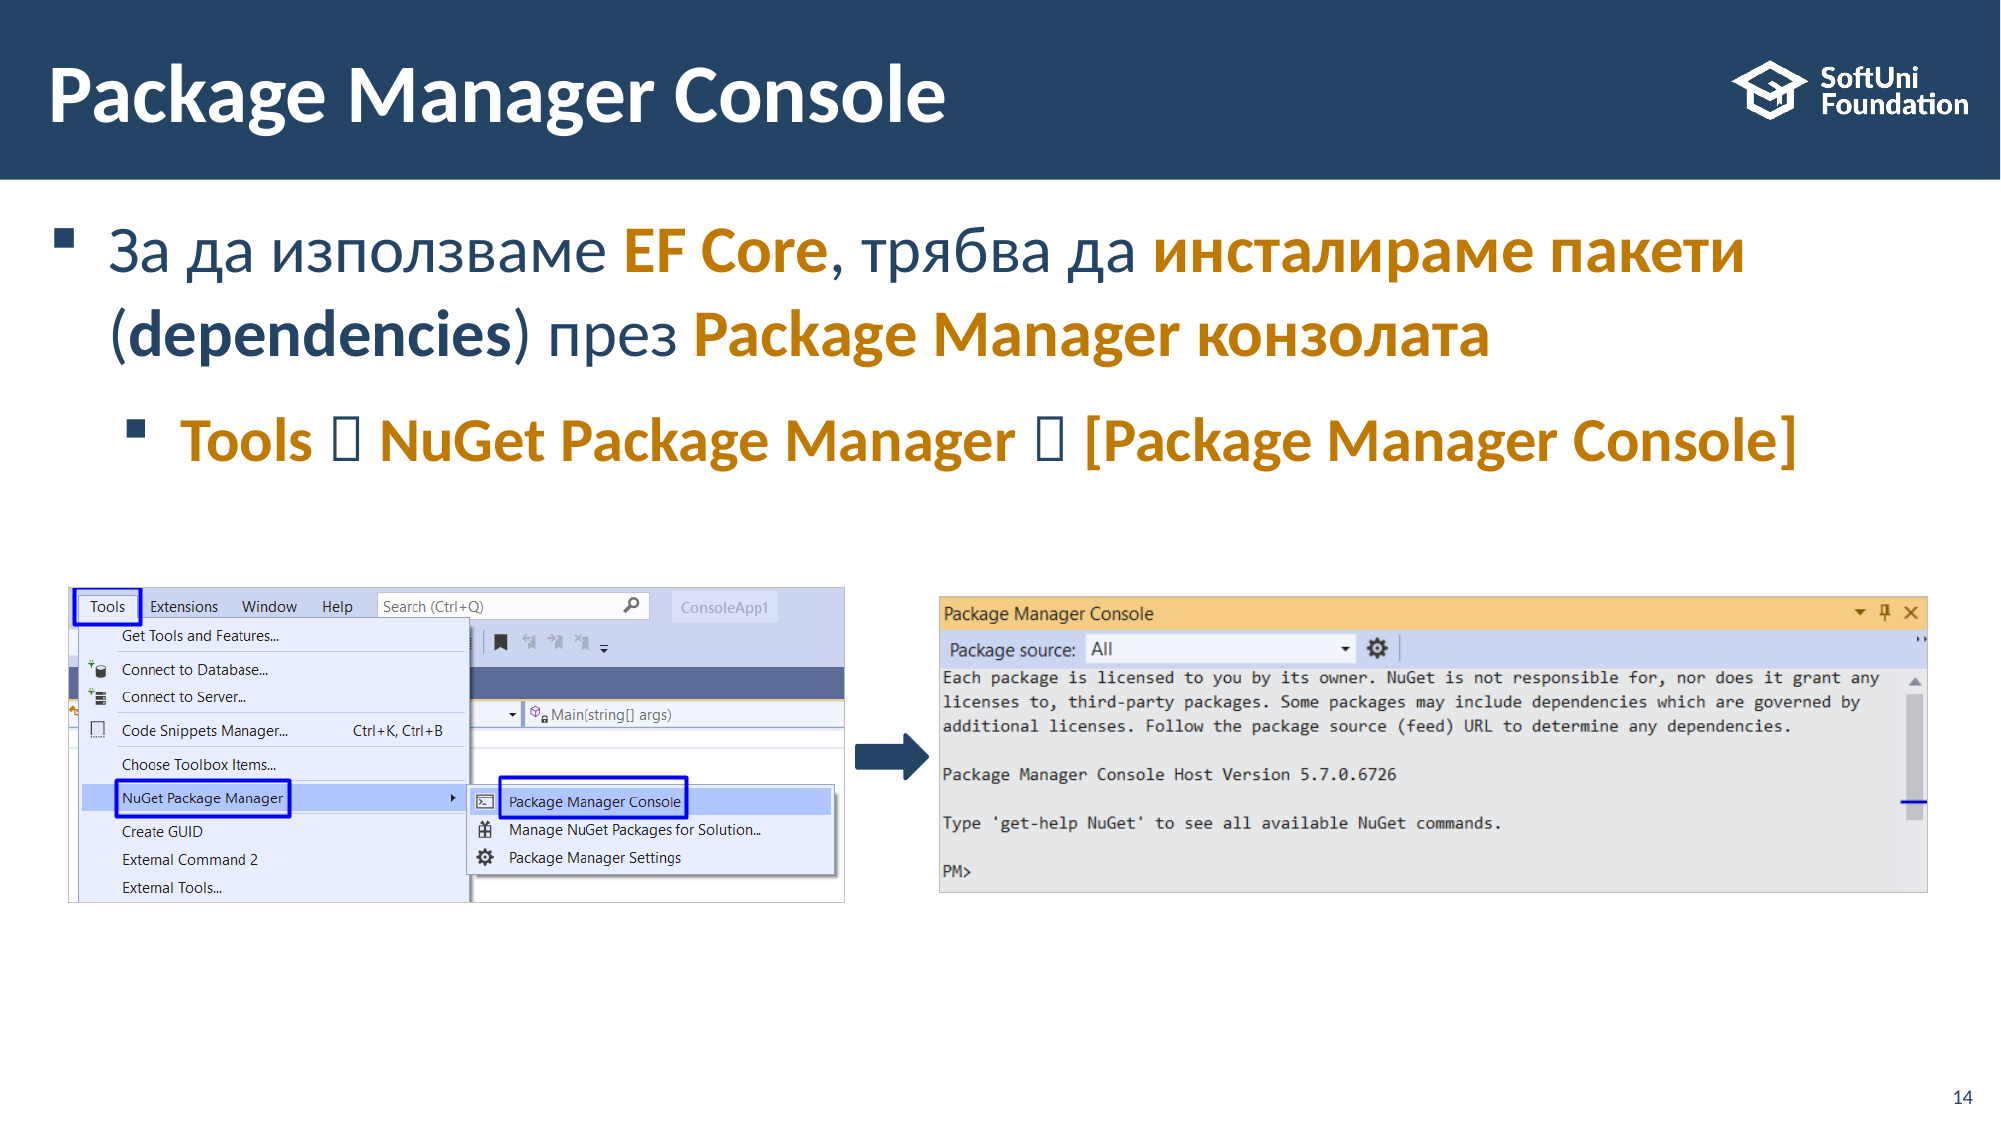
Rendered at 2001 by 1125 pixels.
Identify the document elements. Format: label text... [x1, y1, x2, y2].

list За да използваме EF Core, трябва да инсталираме пакети (dependencies) през Package Manager конзолата Tools  NuGet Package Manager  [Package Manager Console] [31, 196, 1970, 1104]
picture [67, 586, 845, 903]
text_box [855, 733, 930, 781]
picture [1731, 60, 1968, 120]
picture [939, 596, 1929, 893]
slide_number 14 [1927, 1067, 1989, 1117]
title Package Manager Console [31, 16, 1716, 162]
